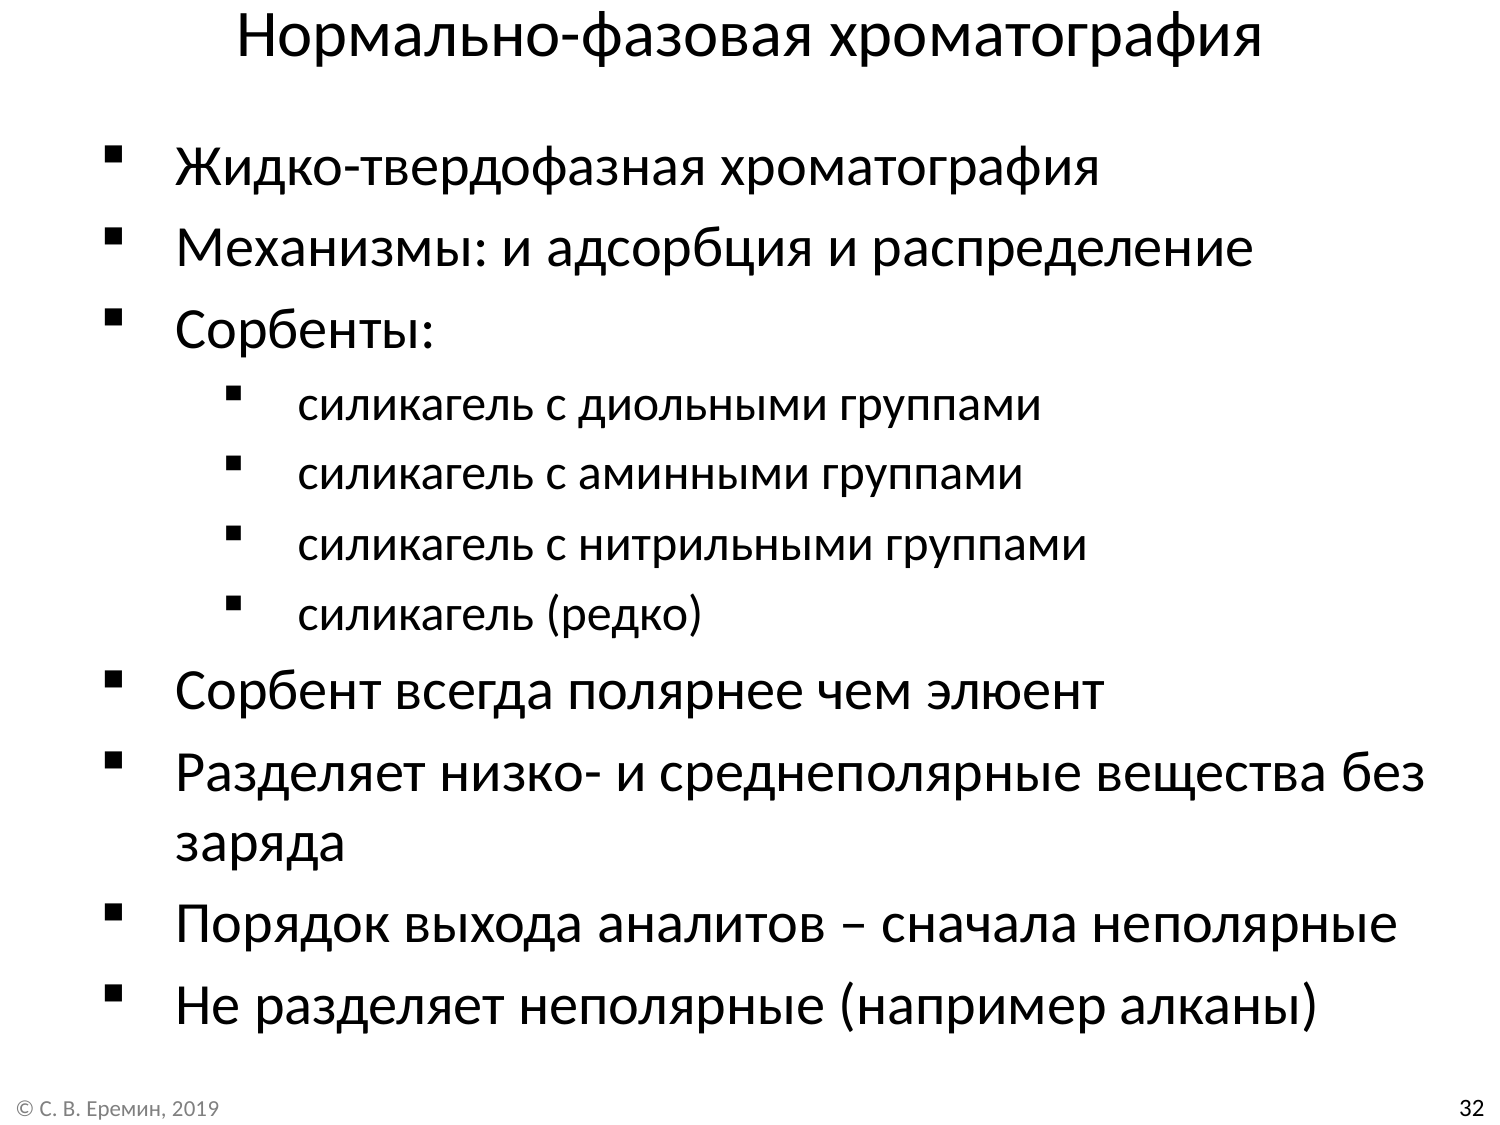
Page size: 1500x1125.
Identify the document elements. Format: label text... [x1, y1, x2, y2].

slide_number 32 [1429, 1086, 1500, 1125]
title Нормально-фазовая хроматография [1, 0, 1500, 61]
list Жидко-твердофазная хроматография Механизмы: и адсорбция и распределение Сорбенты: силикагель с диольными группами силикагель с аминными группами силикагель с нитрильными группами силикагель (редко) Сорбент всегда полярнее чем элюент Разделяет низко- и среднеполярные вещества без заряда Порядок выхода аналитов – сначала неполярные Не разделяет неполярные (например алканы) [85, 119, 1500, 1065]
